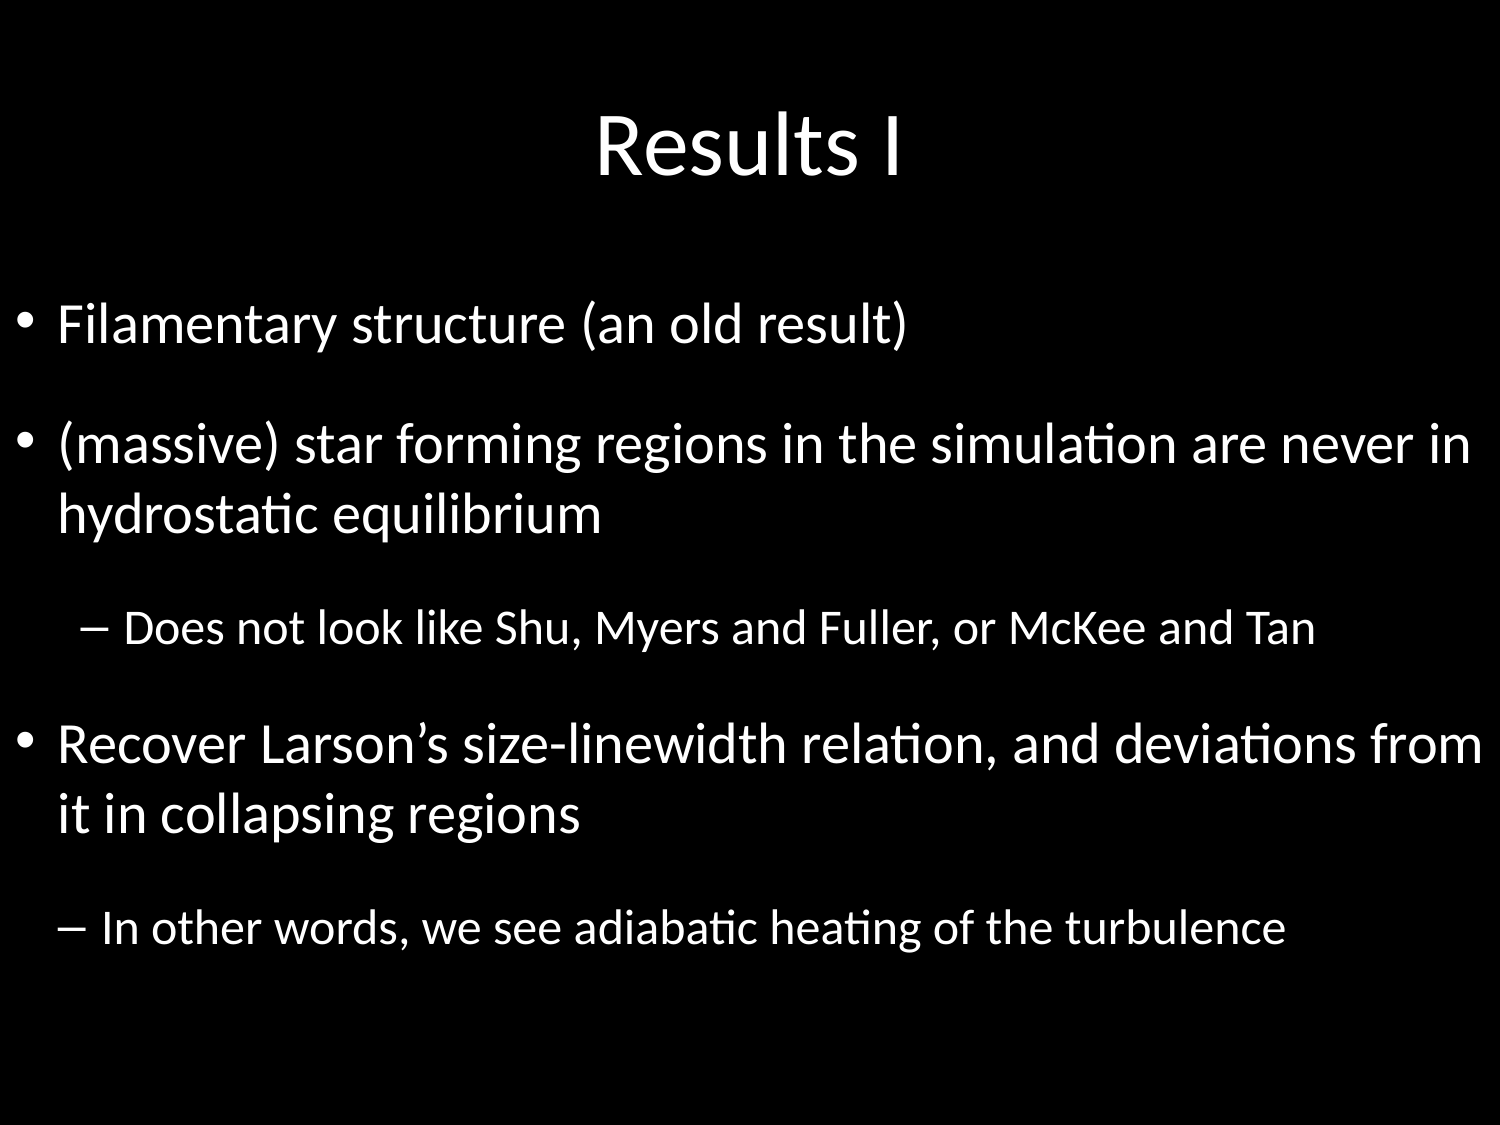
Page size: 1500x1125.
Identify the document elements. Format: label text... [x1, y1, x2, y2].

title Results I [75, 45, 1425, 233]
text_box Filamentary structure (an old result) (massive) star forming regions in the simulation are never in hydrostatic equilibrium Does not look like Shu, Myers and Fuller, or McKee and Tan Recover Larson’s size-linewidth relation, and deviations from it in collapsing regions In other words, we see adiabatic heating of the turbulence [0, 277, 1500, 1099]
